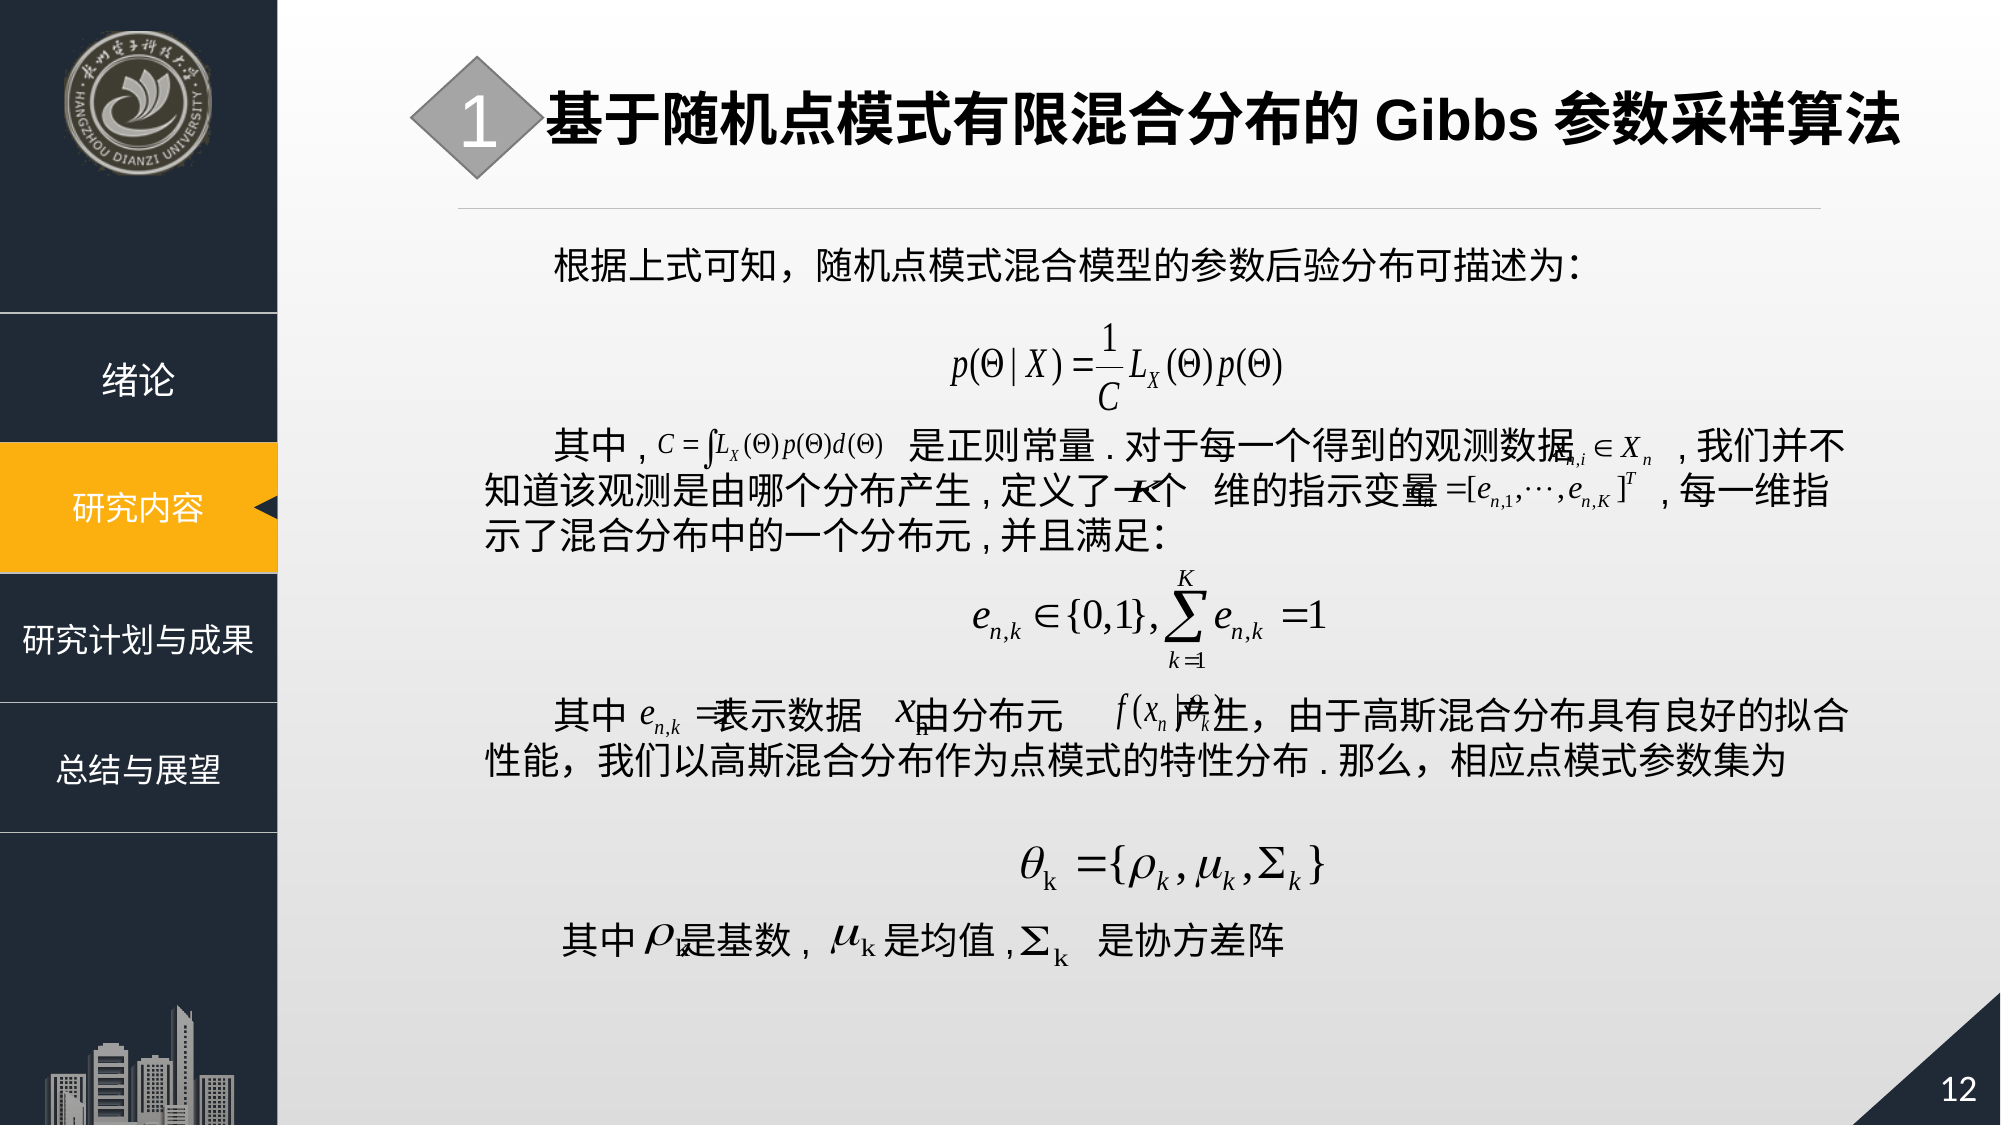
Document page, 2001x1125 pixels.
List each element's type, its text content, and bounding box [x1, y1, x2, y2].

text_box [1013, 830, 1333, 902]
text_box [635, 901, 701, 967]
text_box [1546, 426, 1659, 476]
picture [64, 31, 212, 177]
picture [16, 1004, 260, 1125]
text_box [820, 901, 886, 967]
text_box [886, 675, 940, 747]
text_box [635, 687, 736, 747]
text_box 根据上式可知，随机点模式混合模型的参数后验分布可描述为： 其中, 是正则常量.对于每一个得到的观测数据 ,我们并不知道该观测是由哪个分布产生,定义了一个 维的指示变量 ,每一维指示了混合分布中的一个分布元,并且满足： 其中 表示数据 由分布元 产生，由于高斯混合分布具有良好的拟合性能，我们以高斯混合分布作为点模式的特性分布.那么，相应点模式参数集为 其中 是基数, 是均值, 是协方差阵 [469, 234, 1874, 970]
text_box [654, 419, 887, 473]
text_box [942, 311, 1289, 420]
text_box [1405, 464, 1643, 518]
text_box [966, 559, 1333, 678]
text_box 基于随机点模式有限混合分布的Gibbs参数采样算法 [530, 75, 1918, 230]
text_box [1119, 472, 1174, 509]
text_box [1106, 681, 1231, 741]
text_box 1 [409, 55, 545, 180]
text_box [1013, 911, 1079, 977]
